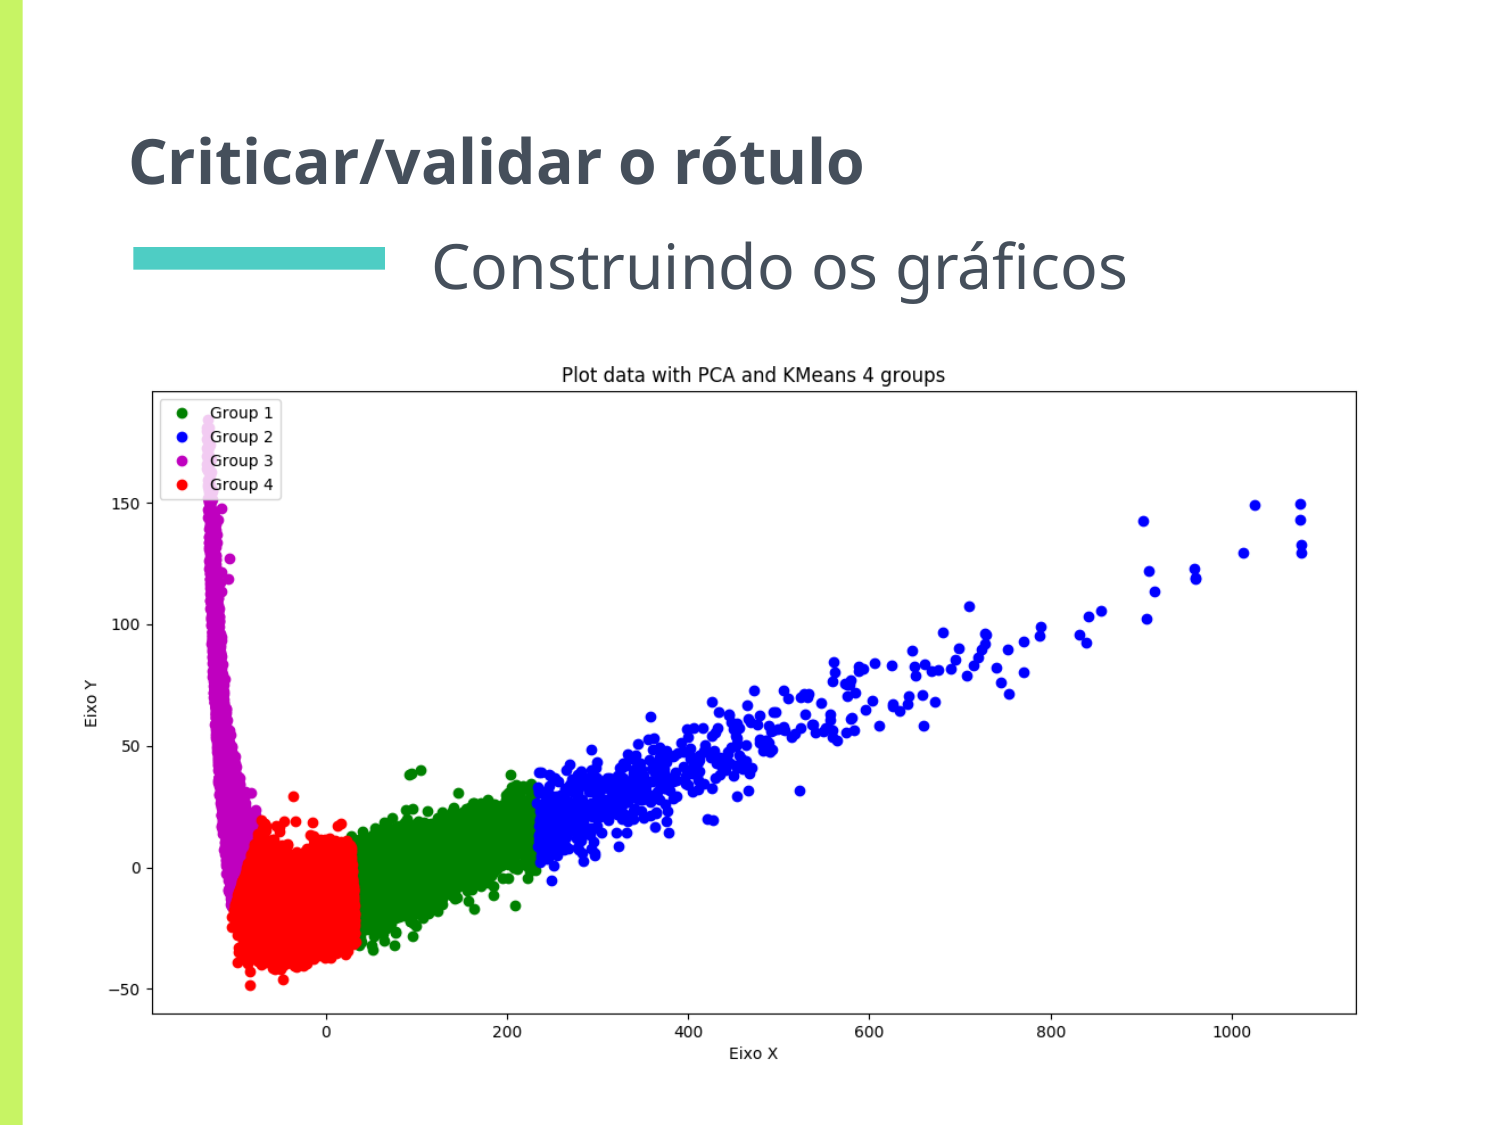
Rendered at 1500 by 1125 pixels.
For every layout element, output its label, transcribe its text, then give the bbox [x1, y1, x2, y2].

picture [69, 332, 1431, 1076]
title Criticar/validar o rótulo [113, 104, 1387, 212]
text_box Construindo os gráficos [416, 211, 1190, 331]
